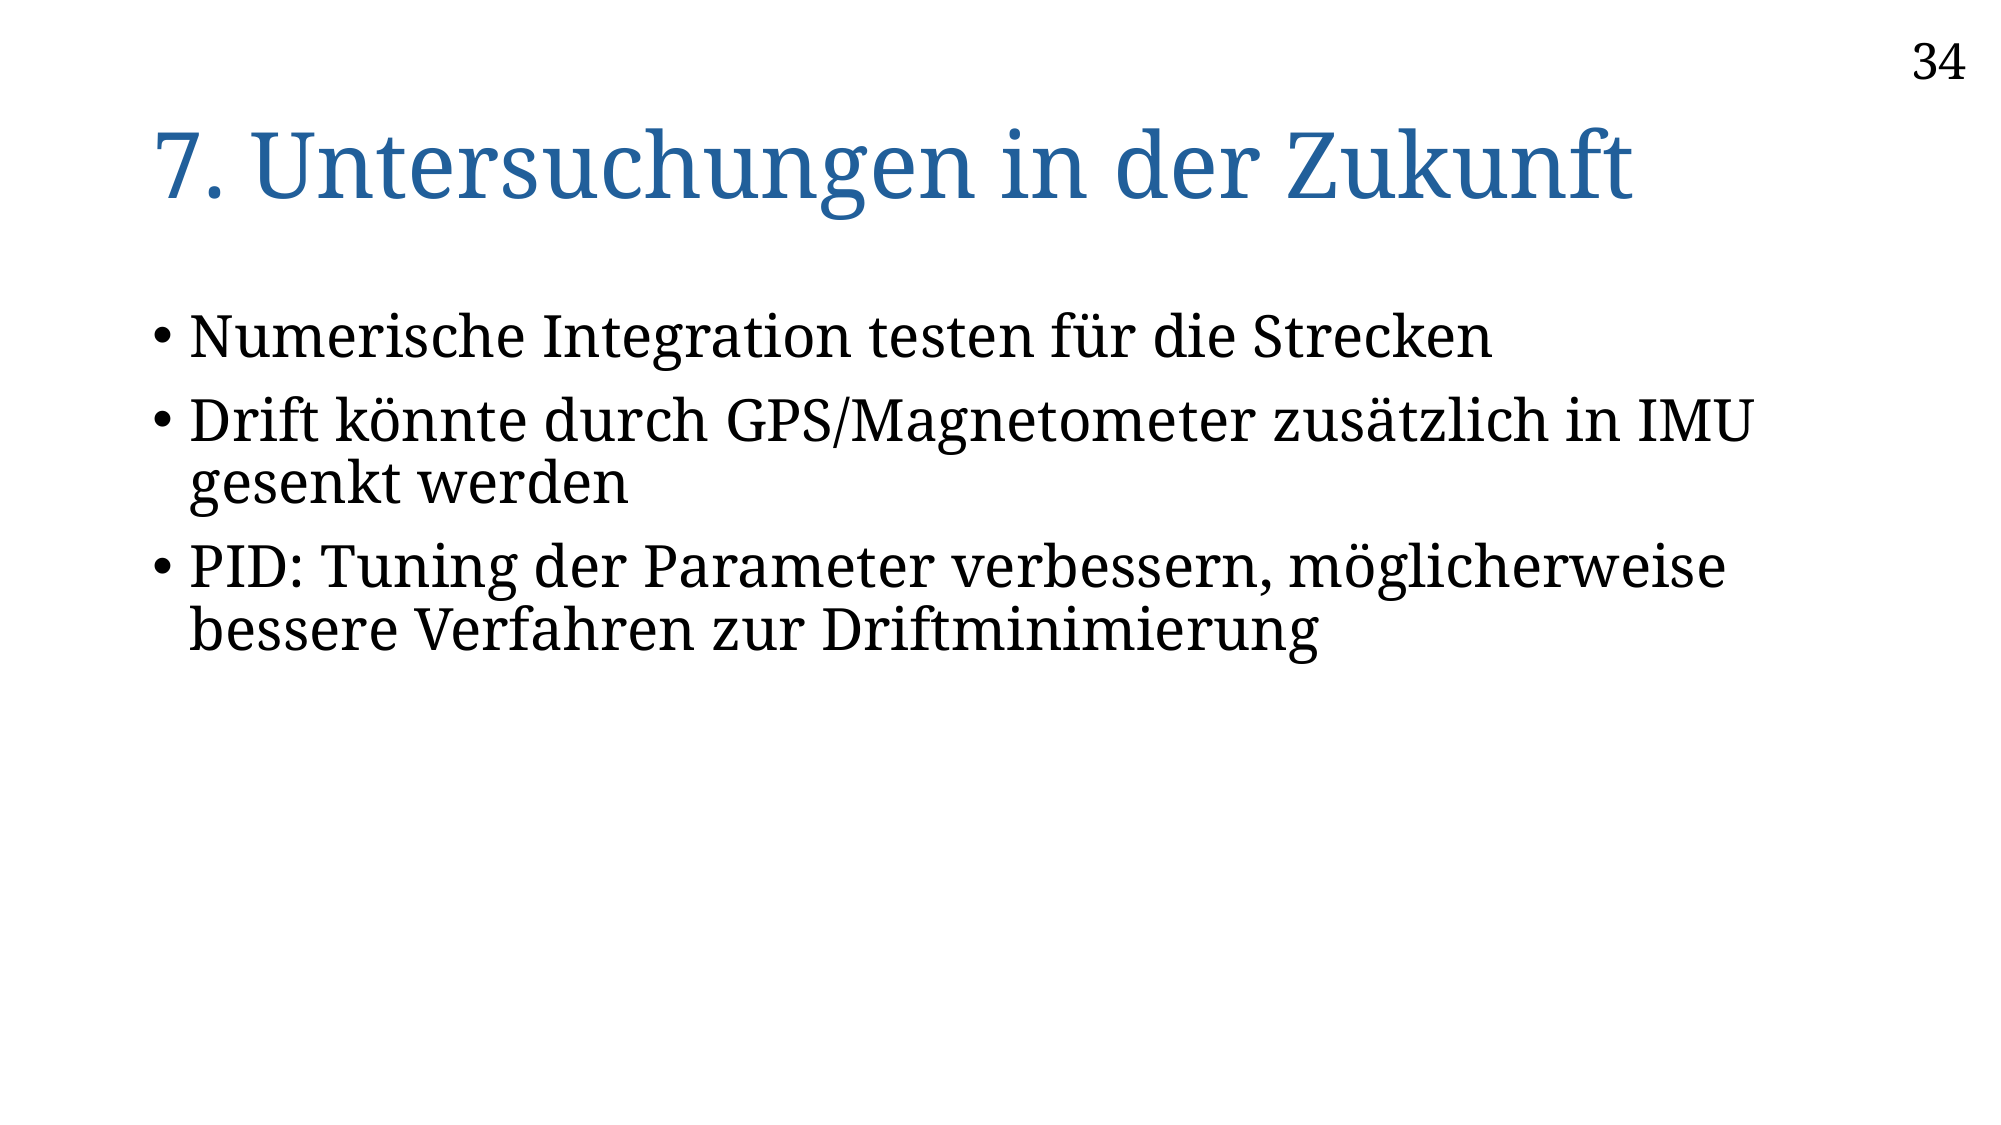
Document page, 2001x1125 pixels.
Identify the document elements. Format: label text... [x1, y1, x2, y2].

list Numerische Integration testen für die Strecken Drift könnte durch GPS/Magnetometer zusätzlich in IMU gesenkt werden PID: Tuning der Parameter verbessern, möglicherweise bessere Verfahren zur Driftminimierung [137, 299, 1863, 1014]
text_box 34 [1896, 21, 2000, 105]
title 7. Untersuchungen in der Zukunft [137, 59, 1863, 278]
